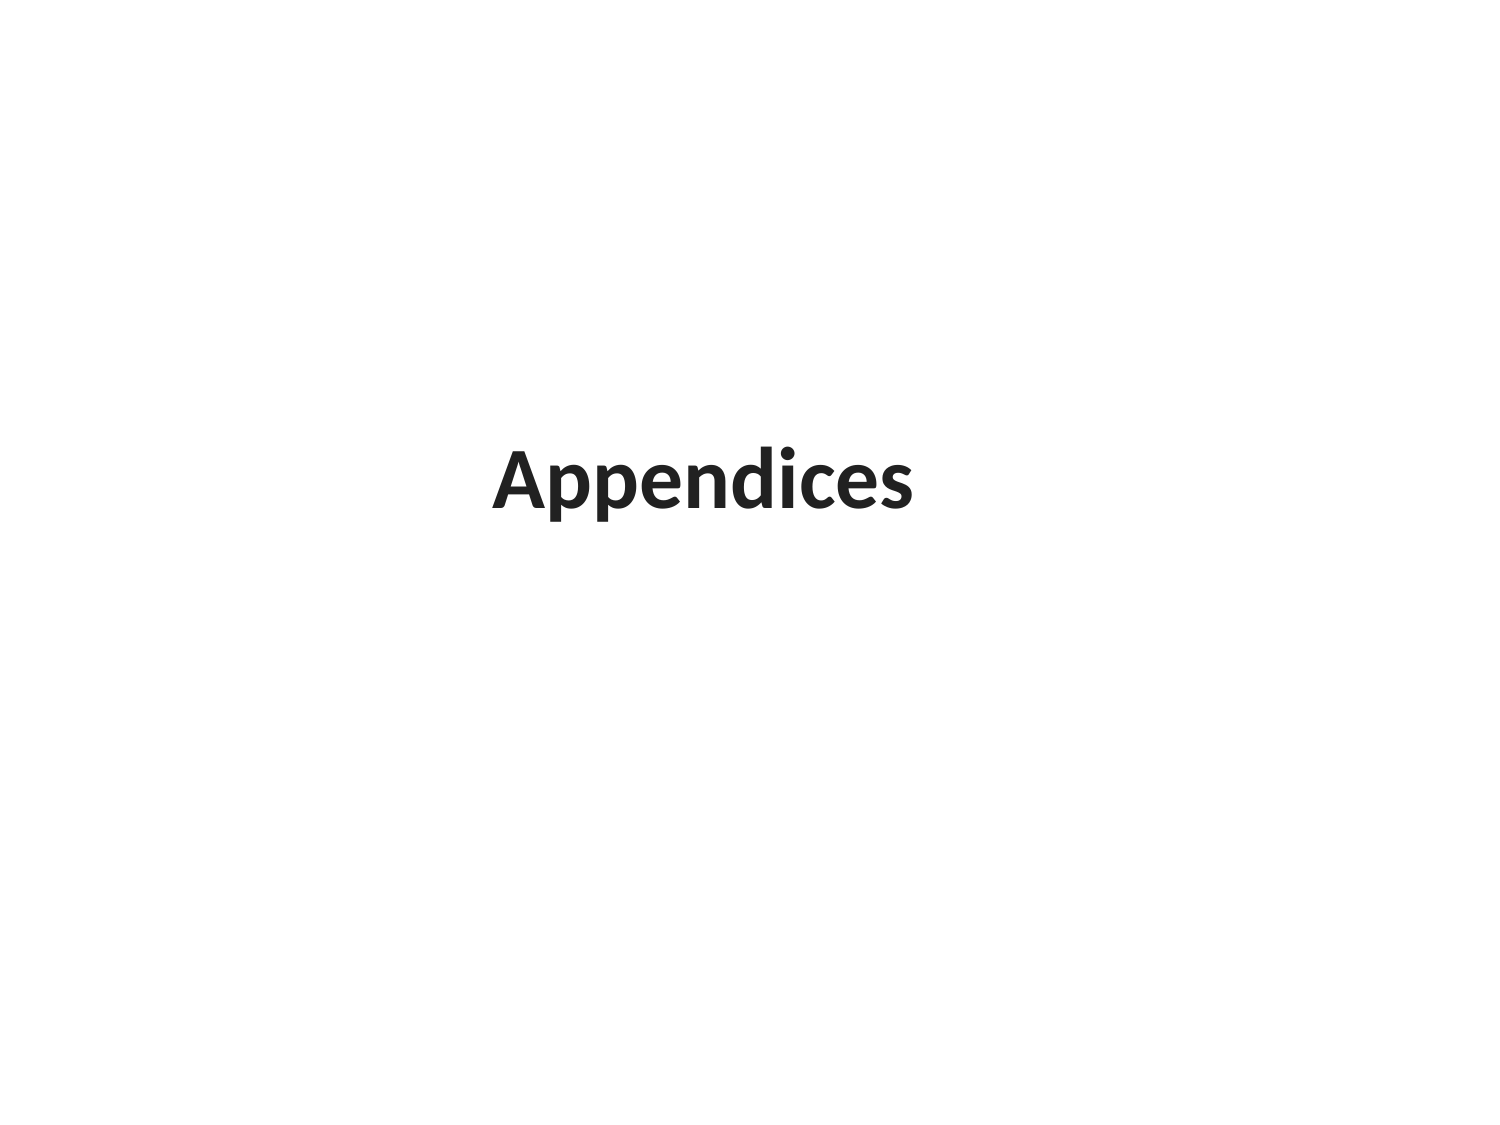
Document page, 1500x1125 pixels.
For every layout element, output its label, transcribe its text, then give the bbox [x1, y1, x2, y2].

title Appendices [477, 405, 1500, 582]
